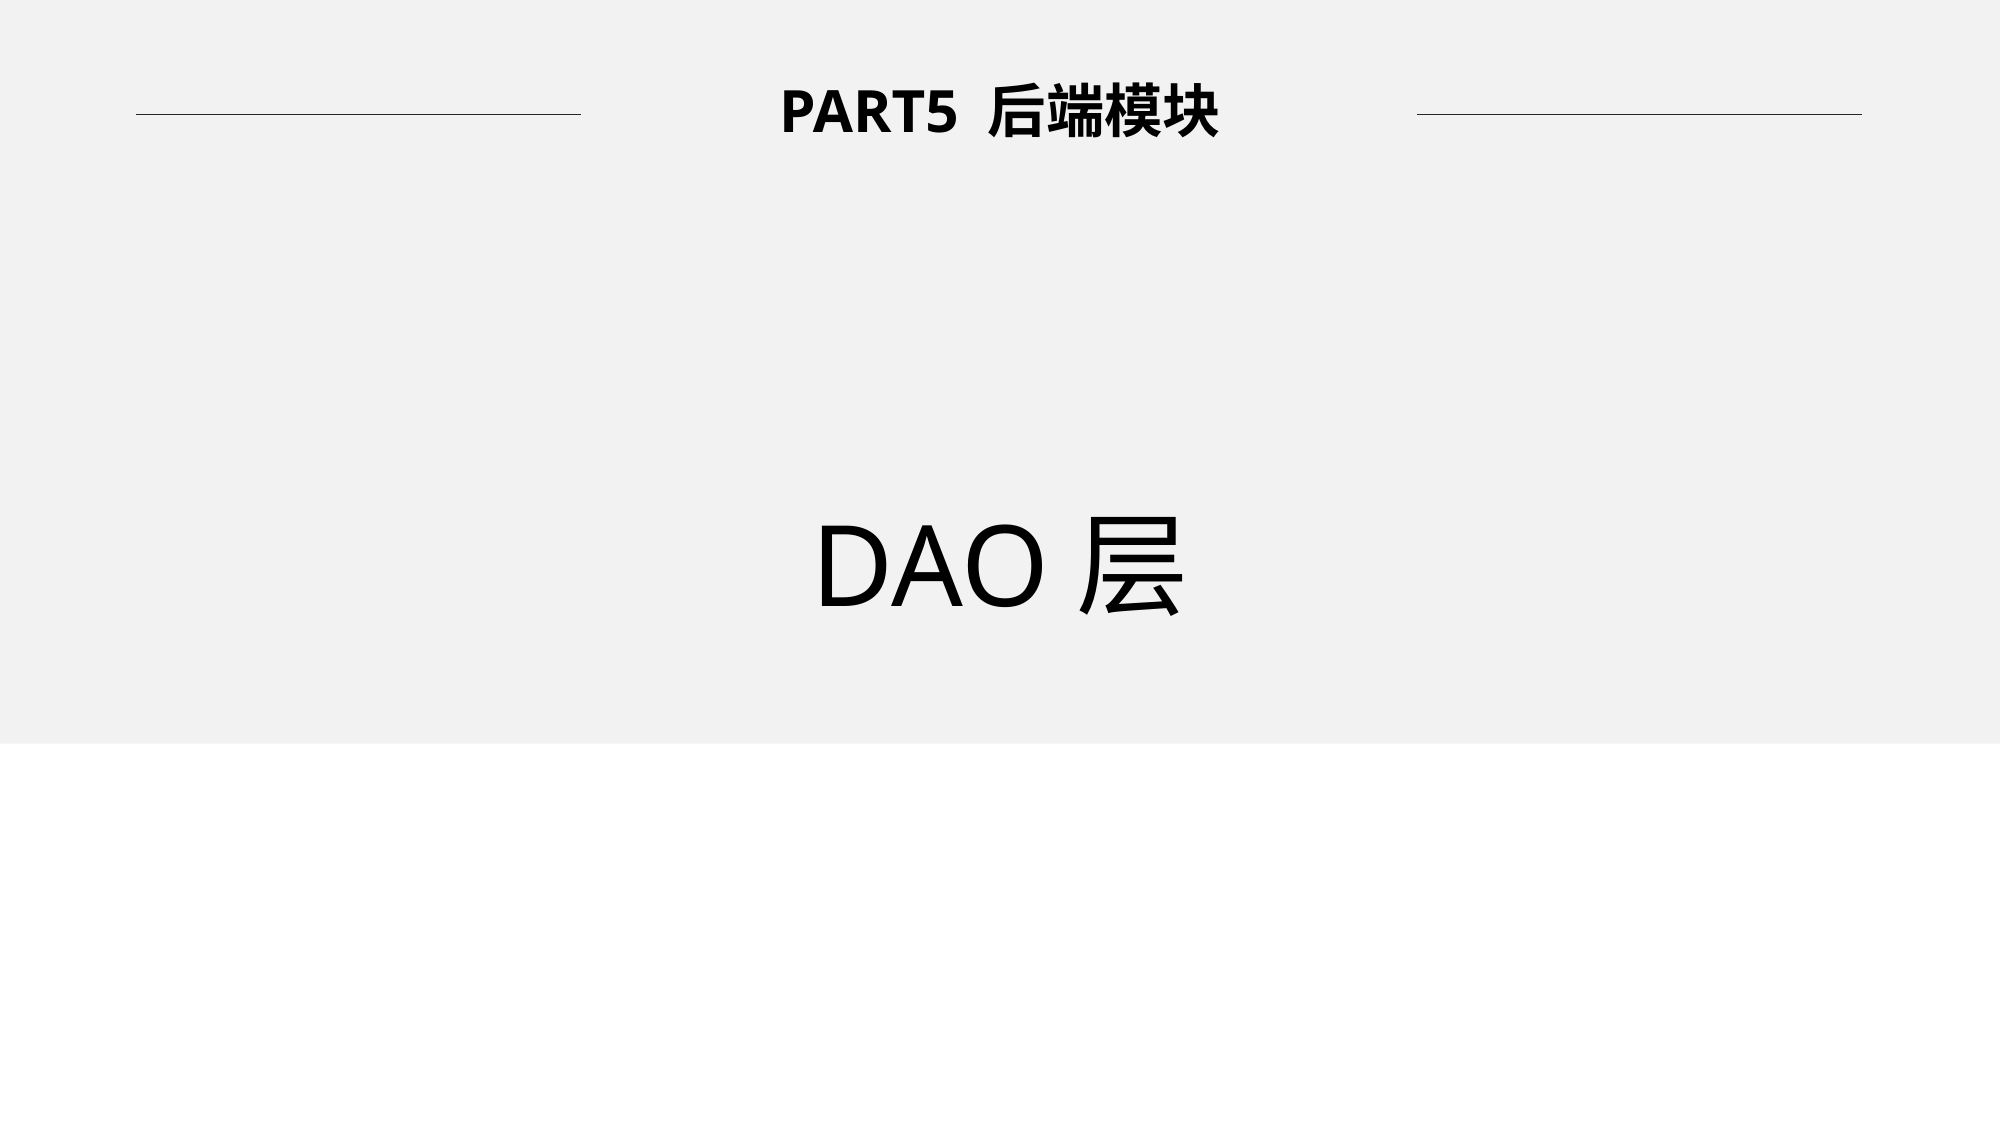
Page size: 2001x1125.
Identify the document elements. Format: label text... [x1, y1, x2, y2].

list PART5 后端模块 [629, 43, 1371, 185]
text_box DAO层 [796, 486, 1204, 637]
